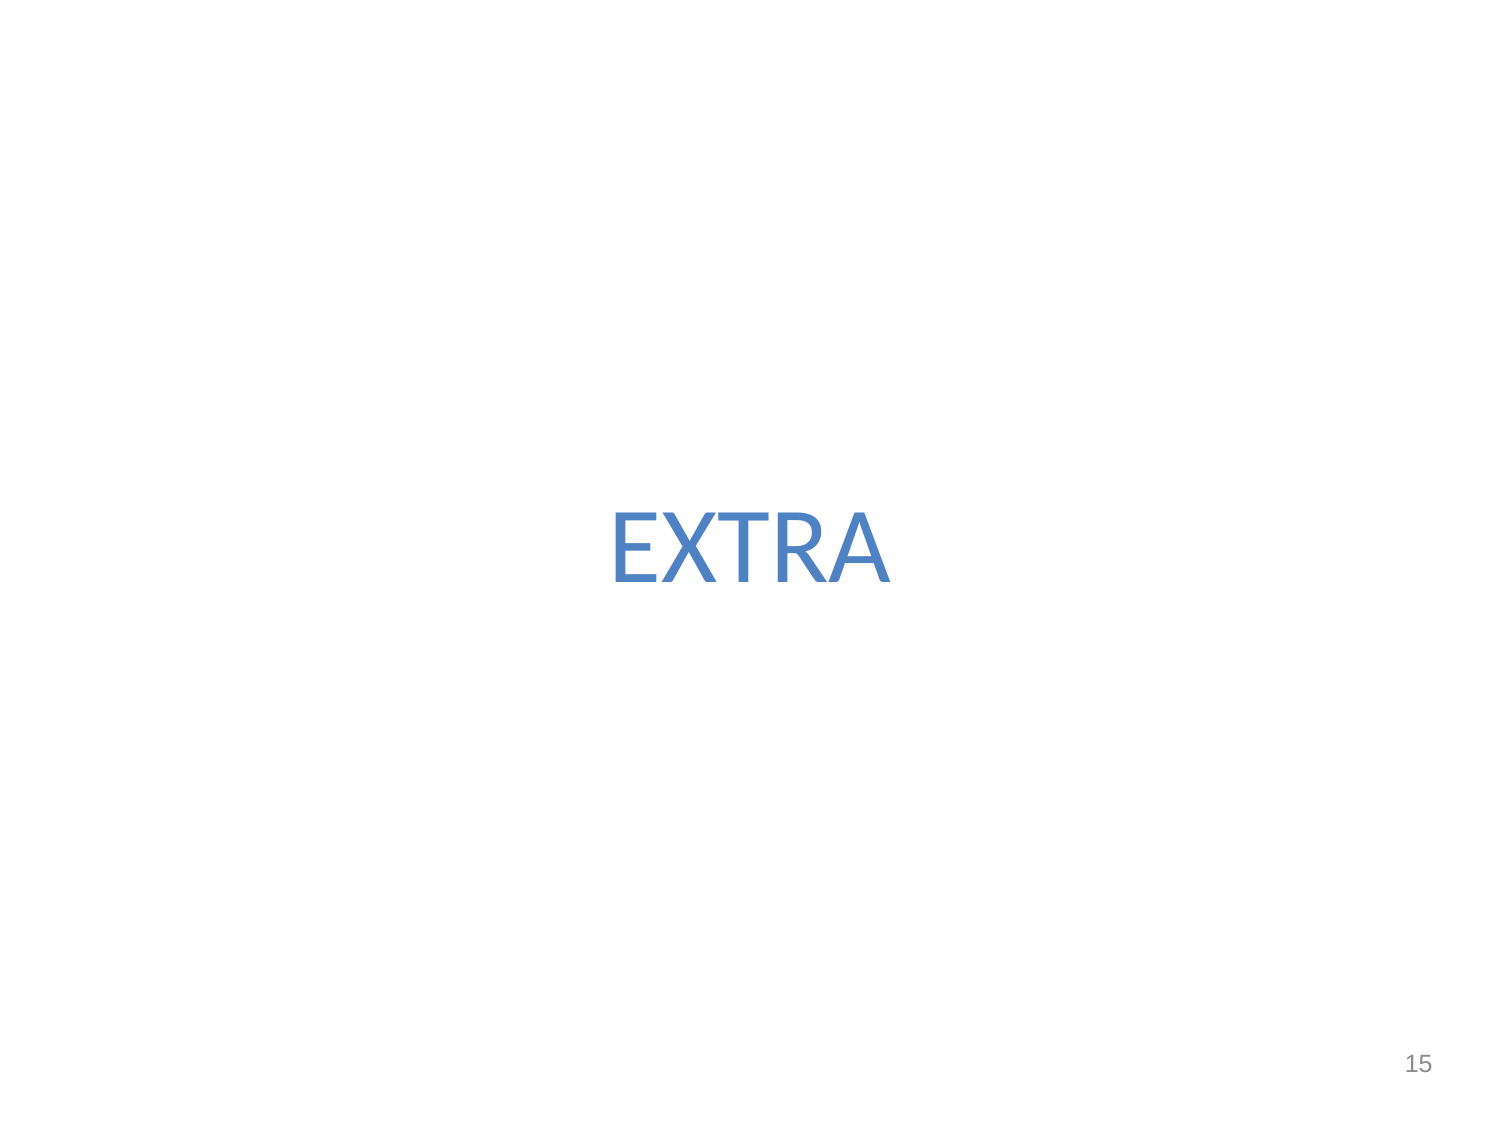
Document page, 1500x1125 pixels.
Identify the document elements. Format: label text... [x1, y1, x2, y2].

title EXTRA [51, 162, 1449, 612]
slide_number 15 [1389, 1019, 1480, 1106]
